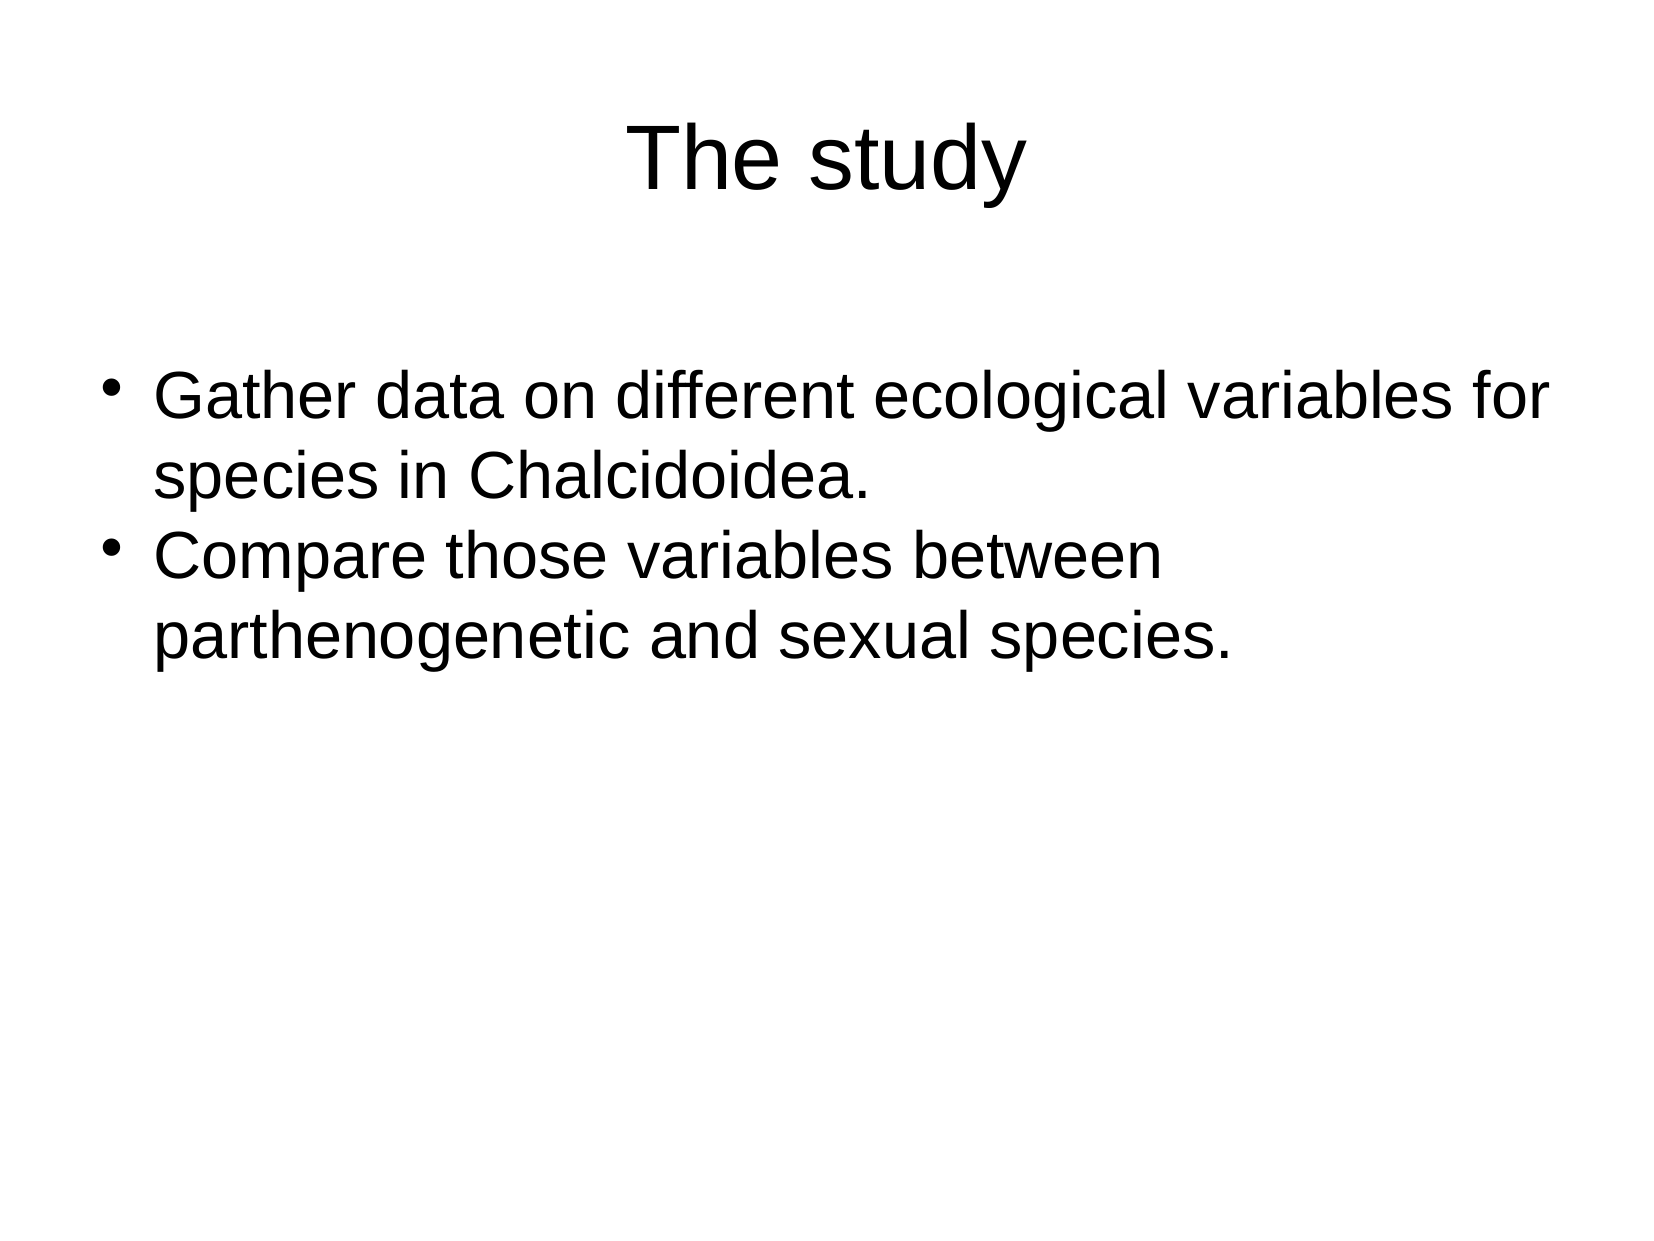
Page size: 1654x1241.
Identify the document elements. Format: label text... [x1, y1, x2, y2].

text_box Gather data on different ecological variables for species in Chalcidoidea. Compare those variables between parthenogenetic and sexual species. [82, 351, 1571, 1071]
text_box The study [82, 49, 1571, 257]
